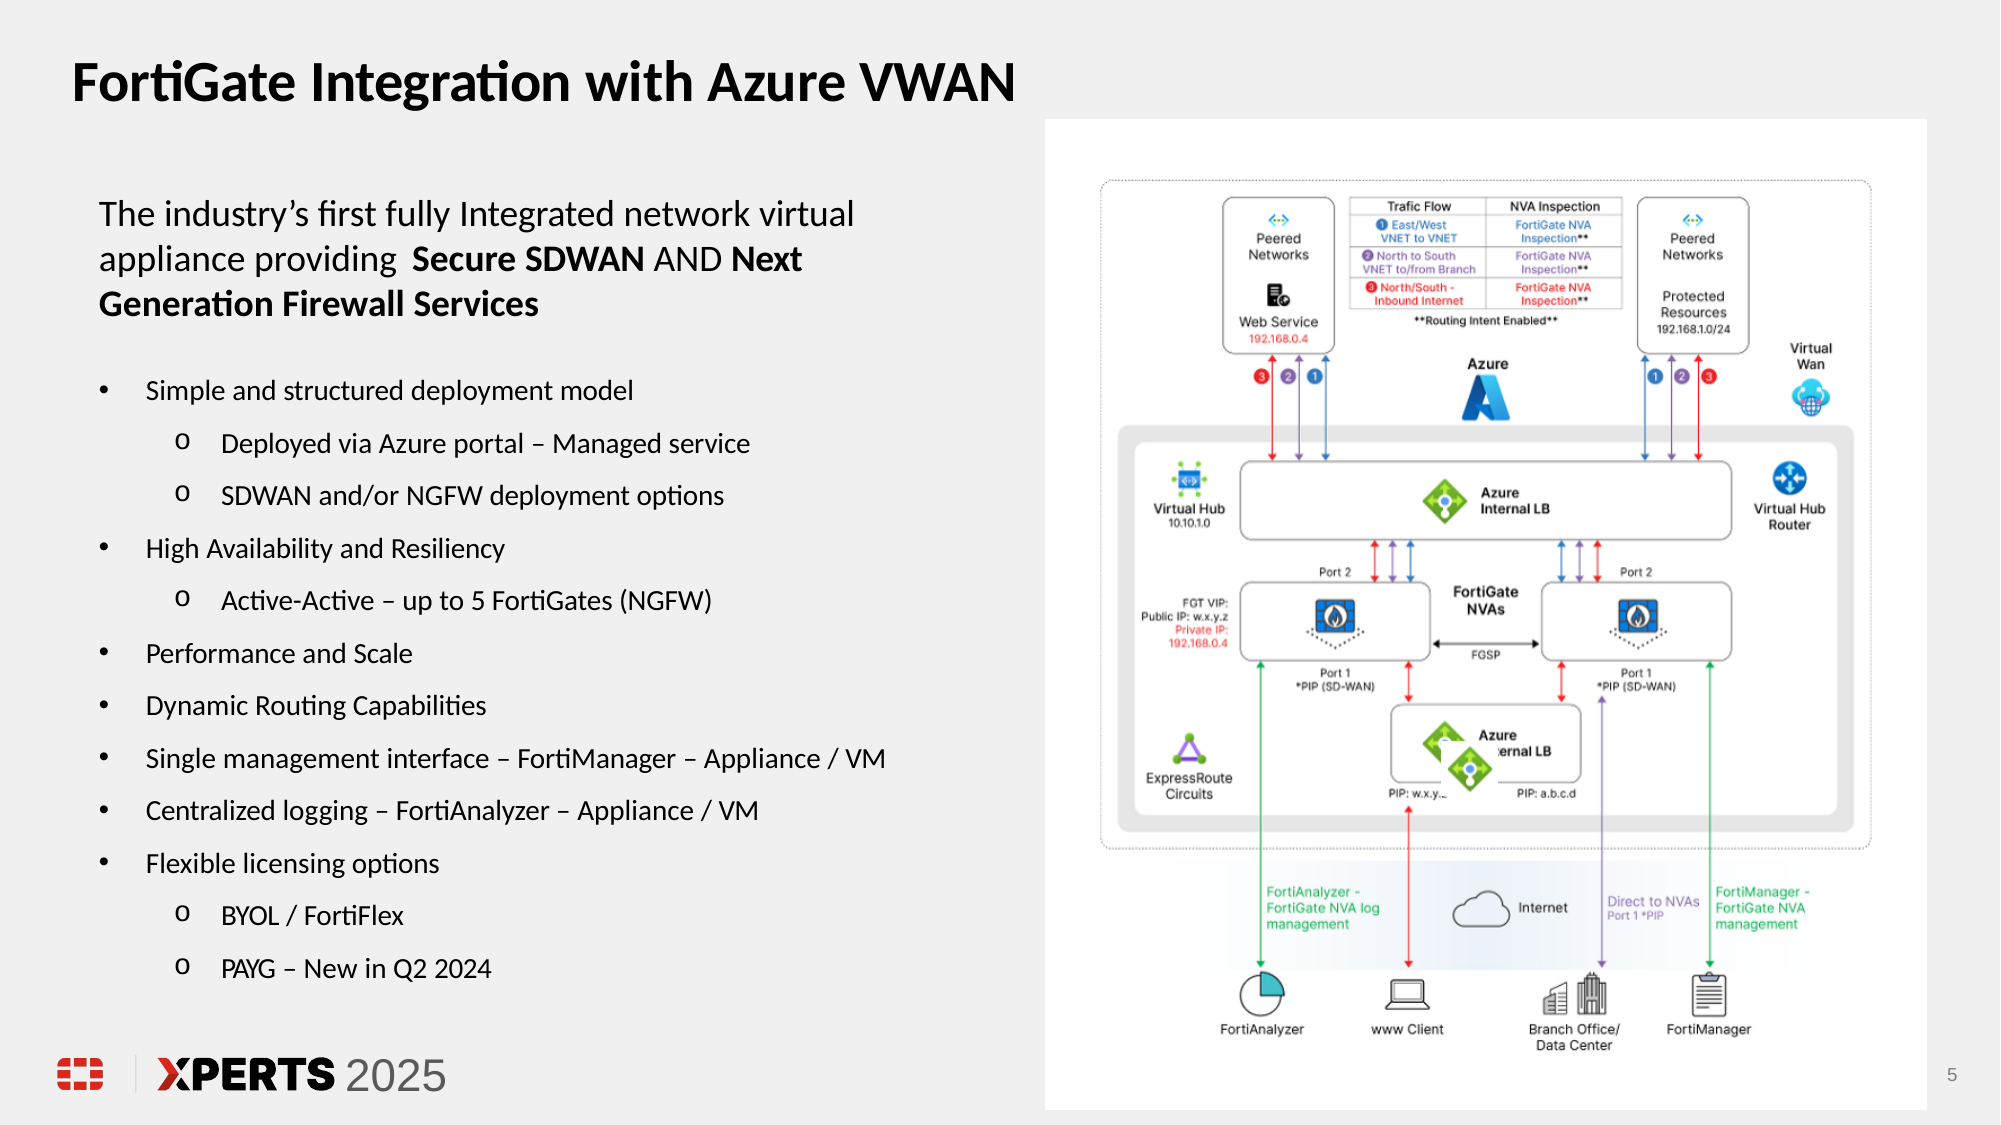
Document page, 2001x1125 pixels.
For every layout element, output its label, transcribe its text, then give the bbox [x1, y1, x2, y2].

text_box Simple and structured deployment model [96, 369, 643, 407]
text_box The industry’s first fully Integrated network virtual appliance providing Secure SDWAN AND Next Generation Firewall Services [96, 186, 864, 324]
picture [1045, 119, 1927, 1110]
text_box High Availability and Resiliency [96, 526, 514, 565]
text_box Deployed via Azure portal – Managed service SDWAN and/or NGFW deployment options [171, 404, 759, 512]
title FortiGate Integration with Azure VWAN [57, 43, 1916, 118]
text_box BYOL / FortiFlex PAYG – New in Q2 2024 [171, 877, 500, 985]
text_box Active-Active – up to 5 FortiGates (NGFW) [171, 579, 721, 614]
picture [57, 1058, 103, 1090]
text_box Performance and Scale Dynamic Routing Capabilities Single management interface – FortiManager – Appliance / VM Centralized logging – FortiAnalyzer – Appliance / VM Flexible licensing options [96, 614, 895, 879]
